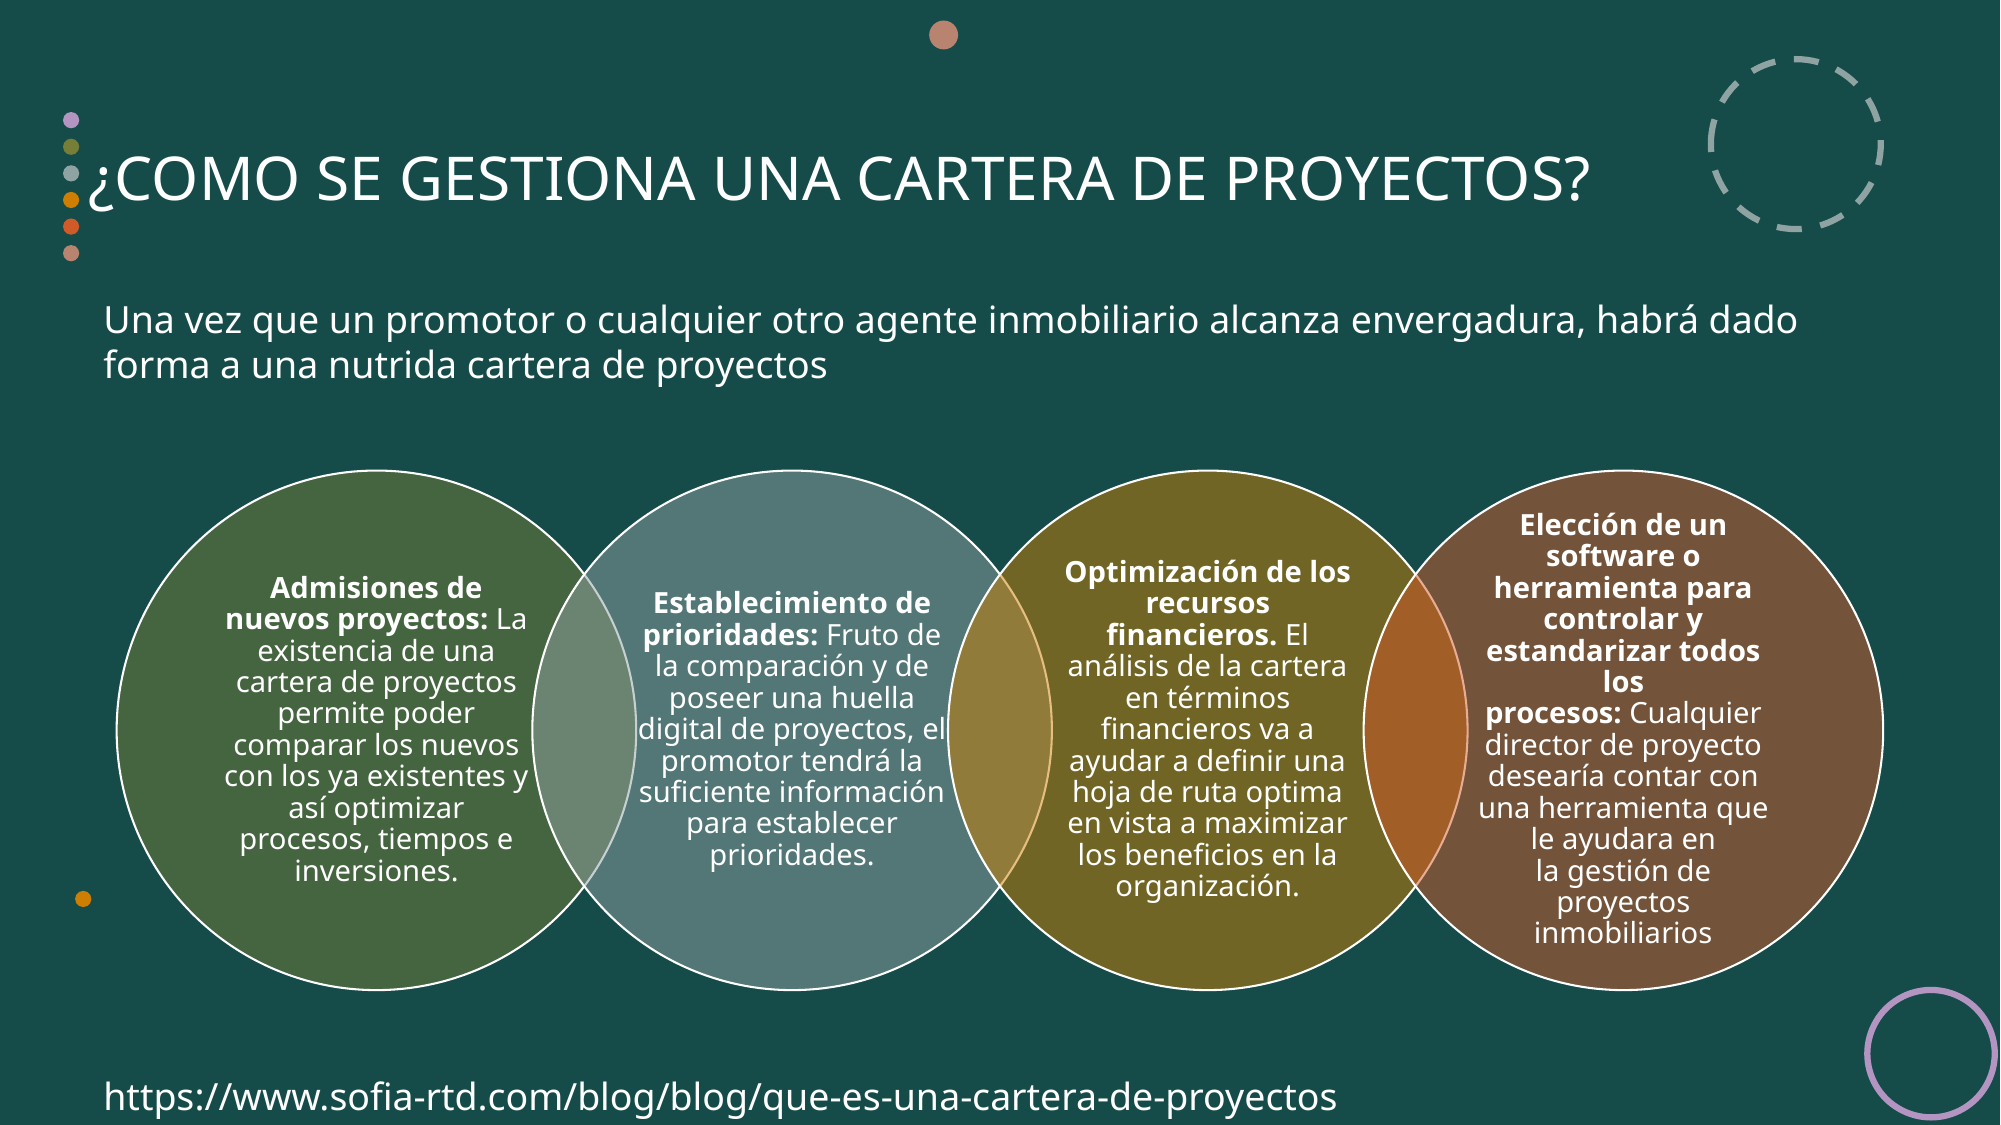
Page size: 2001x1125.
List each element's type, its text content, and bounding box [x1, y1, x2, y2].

text_box https://www.sofia-rtd.com/blog/blog/que-es-una-cartera-de-proyectos [88, 1065, 1516, 1125]
text_box Una vez que un promotor o cualquier otro agente inmobiliario alcanza envergadura, habrá dado forma a una nutrida cartera de proyectos [88, 288, 1892, 394]
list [116, 410, 1884, 1050]
title ¿COMO SE GESTIONA UNA CARTERA DE PROYECTOS? [88, 64, 1739, 288]
